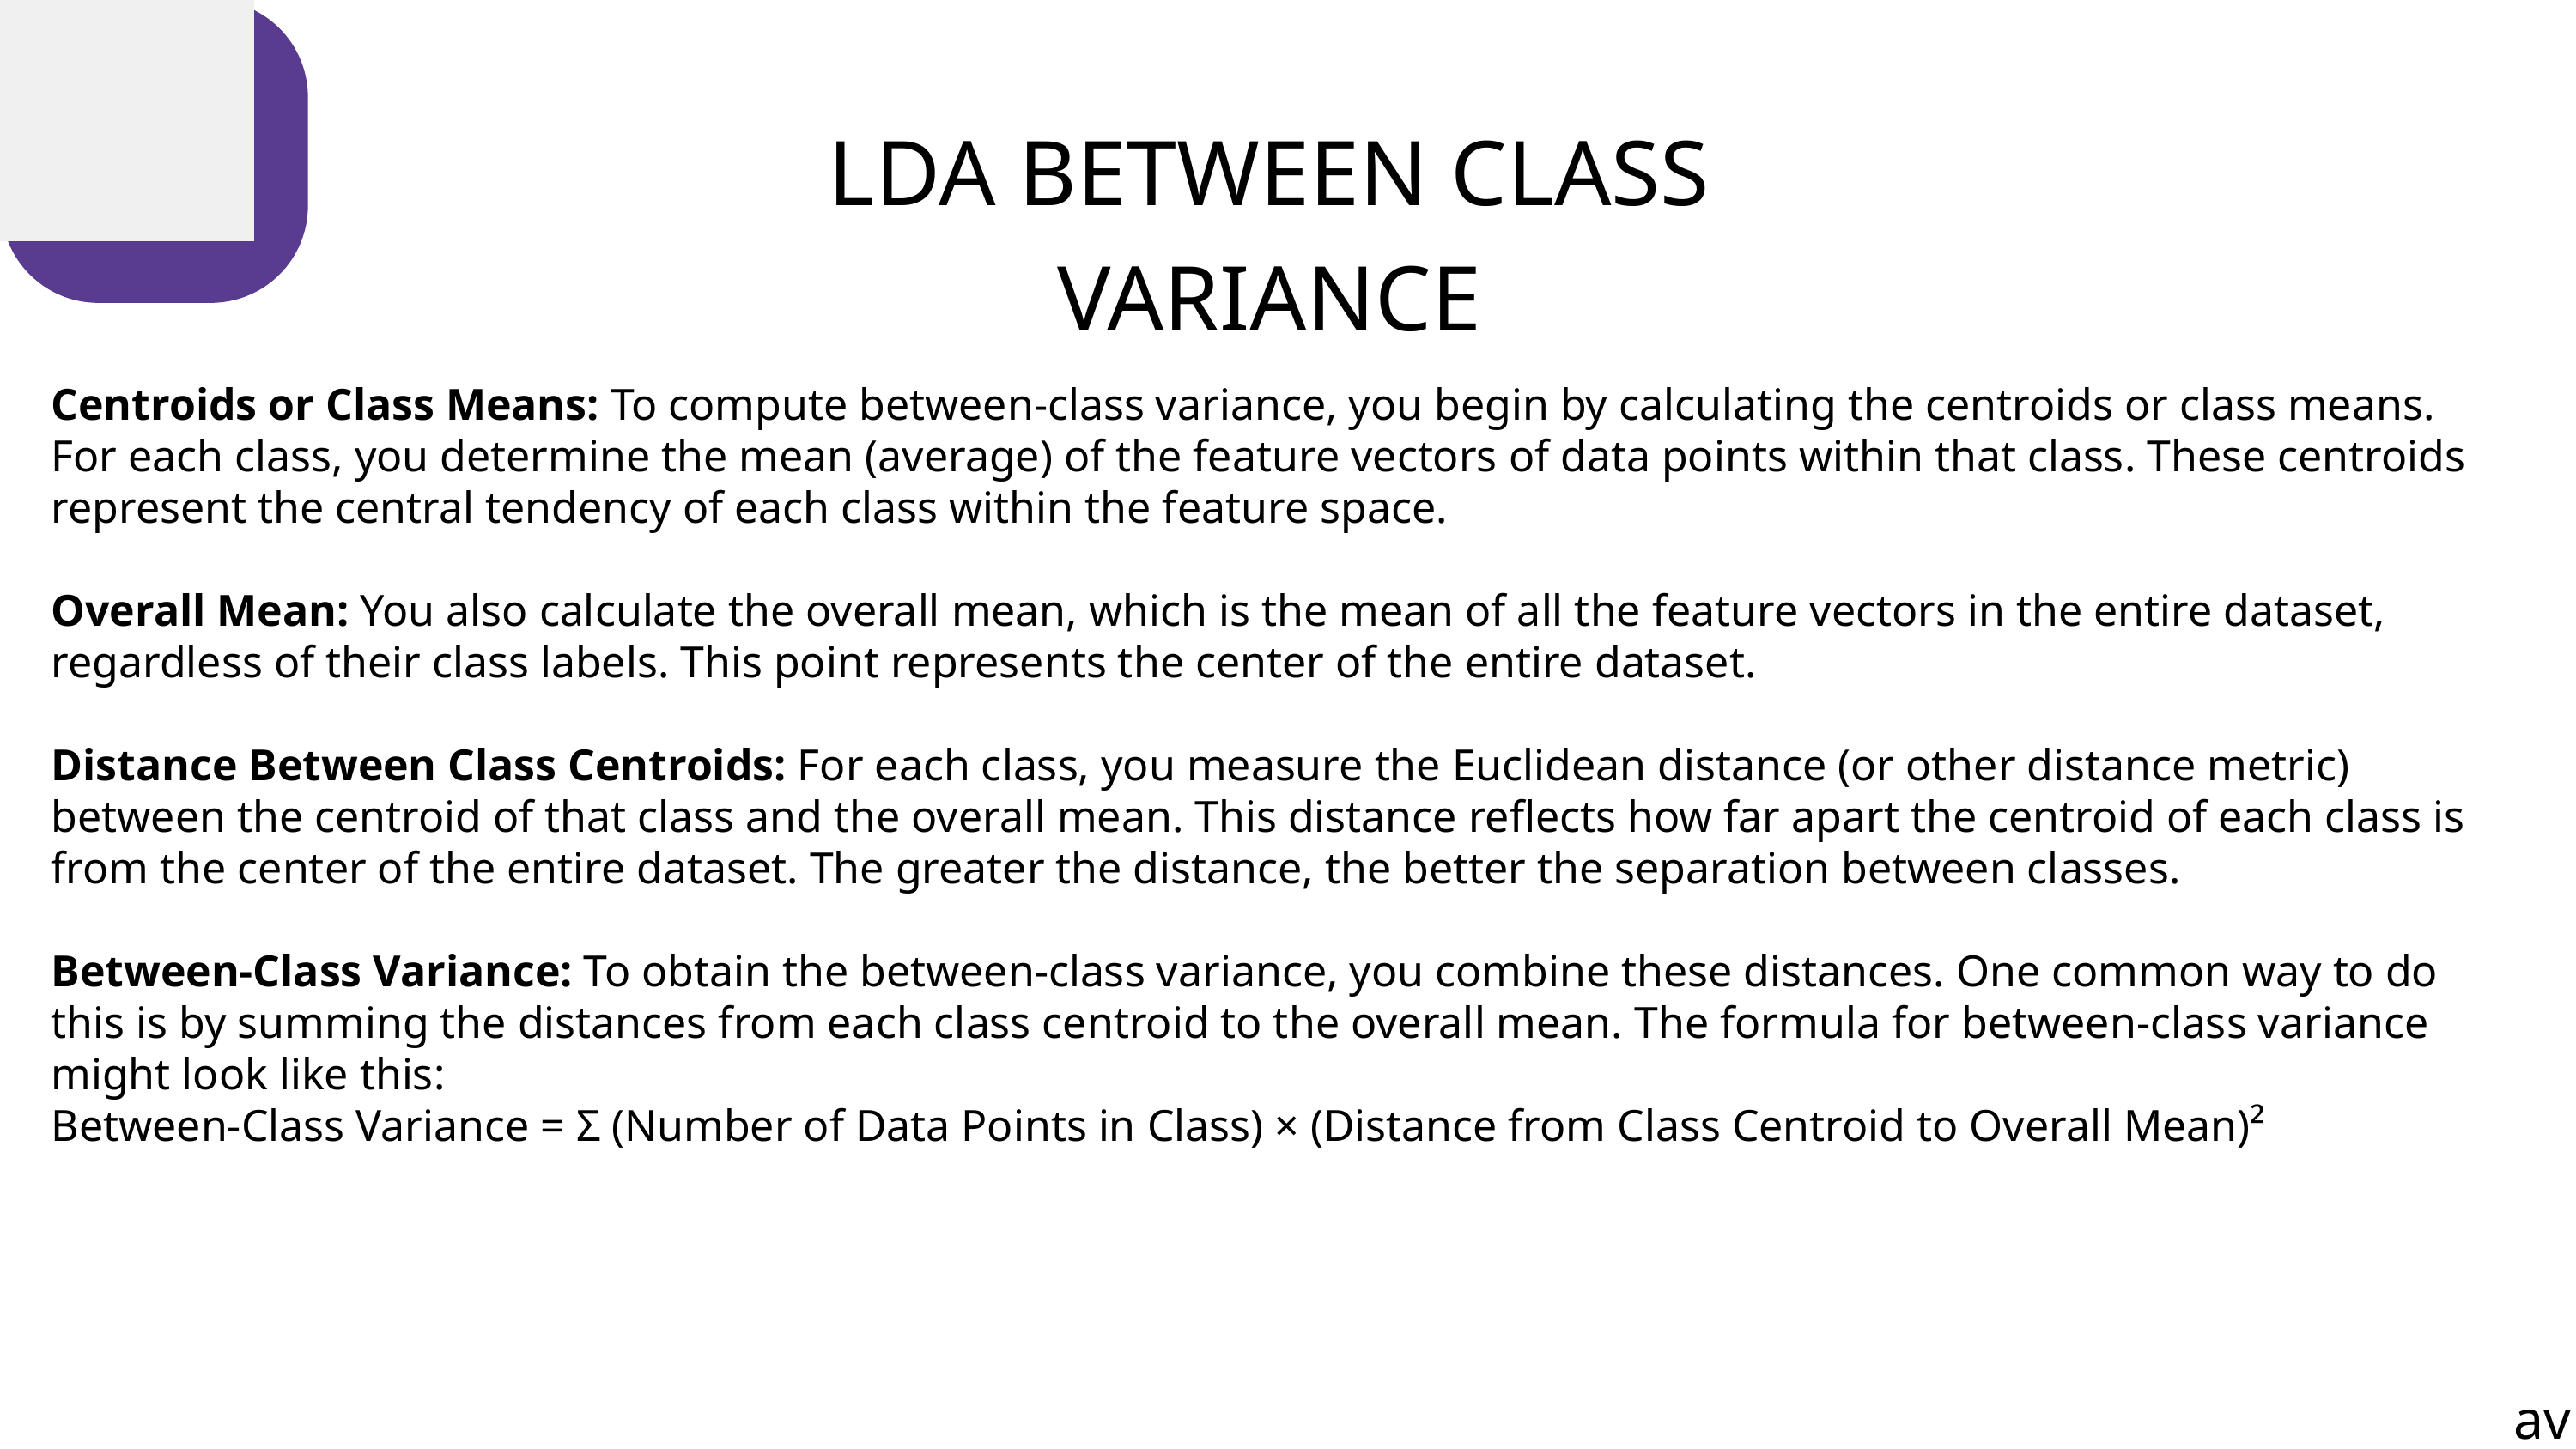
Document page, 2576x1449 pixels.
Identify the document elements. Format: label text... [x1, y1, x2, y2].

text_box av [2509, 1374, 2576, 1449]
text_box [0, 0, 254, 242]
text_box Centroids or Class Means: To compute between-class variance, you begin by calculating the centroids or class means. For each class, you determine the mean (average) of the feature vectors of data points within that class. These centroids represent the central tendency of each class within the feature space. Overall Mean: You also calculate the overall mean, which is the mean of all the feature vectors in the entire dataset, regardless of their class labels. This point represents the center of the entire dataset. Distance Between Class Centroids: For each class, you measure the Euclidean distance (or other distance metric) between the centroid of that class and the overall mean. This distance reflects how far apart the centroid of each class is from the center of the entire dataset. The greater the distance, the better the separation between classes. Between-Class Variance: To obtain the between-class variance, you combine these distances. One common way to do this is by summing the distances from each class centroid to the overall mean. The formula for between-class variance might look like this: Between-Class Variance = Σ (Number of Data Points in Class) × (Distance from Class Centroid to Overall Mean)² [51, 377, 2488, 1415]
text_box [1, 0, 308, 304]
text_box LDA BETWEEN CLASS VARIANCE [611, 98, 1928, 349]
